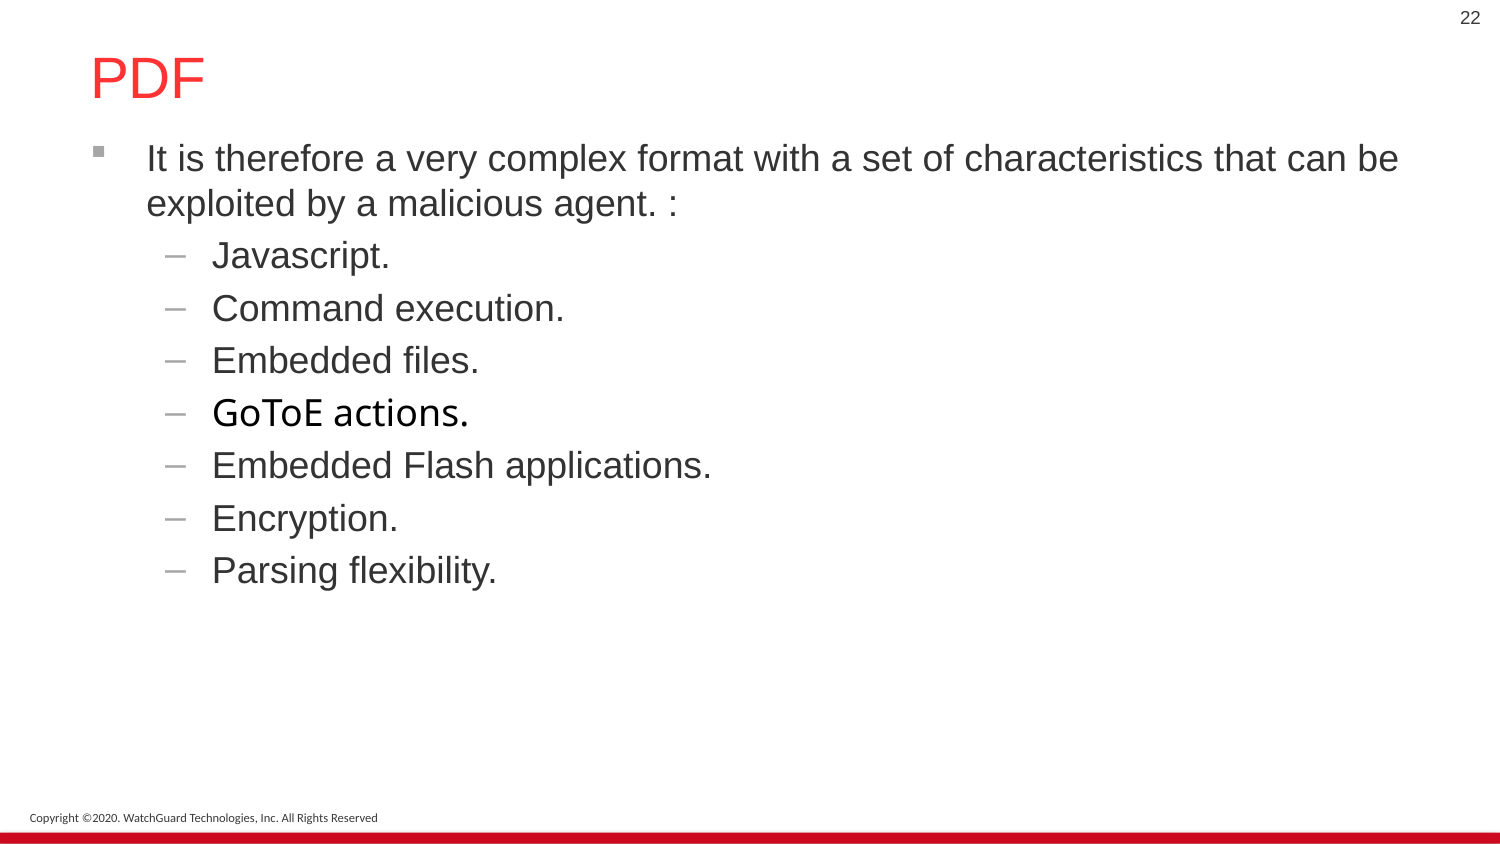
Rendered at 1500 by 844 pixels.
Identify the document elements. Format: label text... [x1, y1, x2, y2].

title PDF [75, 33, 1425, 117]
list It is therefore a very complex format with a set of characteristics that can be exploited by a malicious agent. : Javascript. Command execution. Embedded files. GoToE actions. Embedded Flash applications. Encryption. Parsing flexibility. [75, 126, 1425, 755]
slide_number 22 [1398, 0, 1497, 40]
